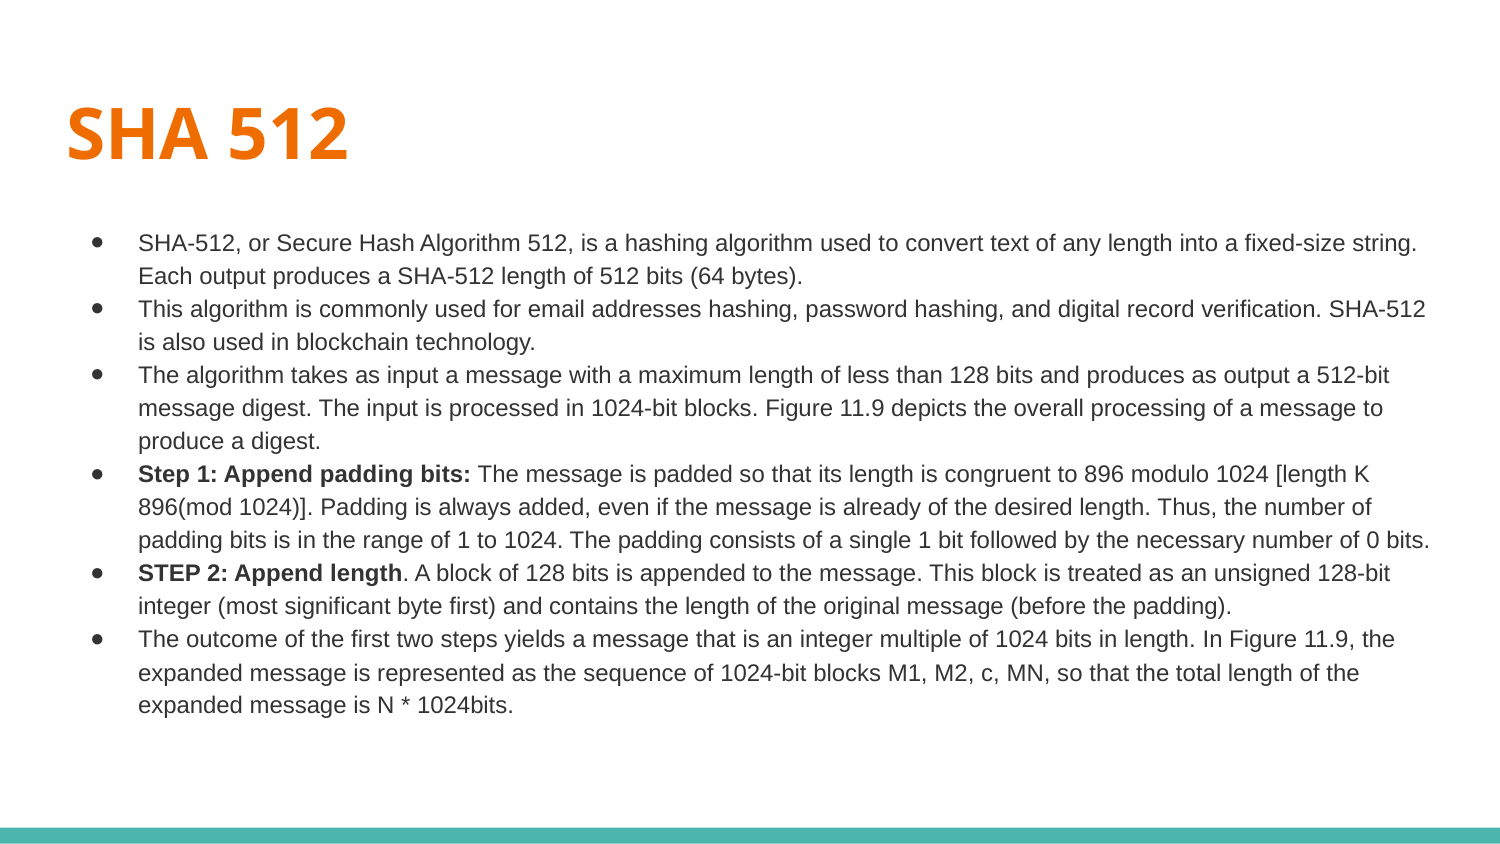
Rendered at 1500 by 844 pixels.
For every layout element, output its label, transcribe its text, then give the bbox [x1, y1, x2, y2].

title SHA 512 [51, 72, 1449, 189]
list SHA-512, or Secure Hash Algorithm 512, is a hashing algorithm used to convert text of any length into a fixed-size string. Each output produces a SHA-512 length of 512 bits (64 bytes). This algorithm is commonly used for email addresses hashing, password hashing, and digital record verification. SHA-512 is also used in blockchain technology. The algorithm takes as input a message with a maximum length of less than 128 bits and produces as output a 512-bit message digest. The input is processed in 1024-bit blocks. Figure 11.9 depicts the overall processing of a message to produce a digest. Step 1: Append padding bits: The message is padded so that its length is congruent to 896 modulo 1024 [length K 896(mod 1024)]. Padding is always added, even if the message is already of the desired length. Thus, the number of padding bits is in the range of 1 to 1024. The padding consists of a single 1 bit followed by the necessary number of 0 bits. STEP 2: Append length. A block of 128 bits is appended to the message. This block is treated as an unsigned 128-bit integer (most significant byte first) and contains the length of the original message (before the padding). The outcome of the first two steps yields a message that is an integer multiple of 1024 bits in length. In Figure 11.9, the expanded message is represented as the sequence of 1024-bit blocks M1, M2, c, MN, so that the total length of the expanded message is N * 1024bits. [51, 207, 1449, 750]
